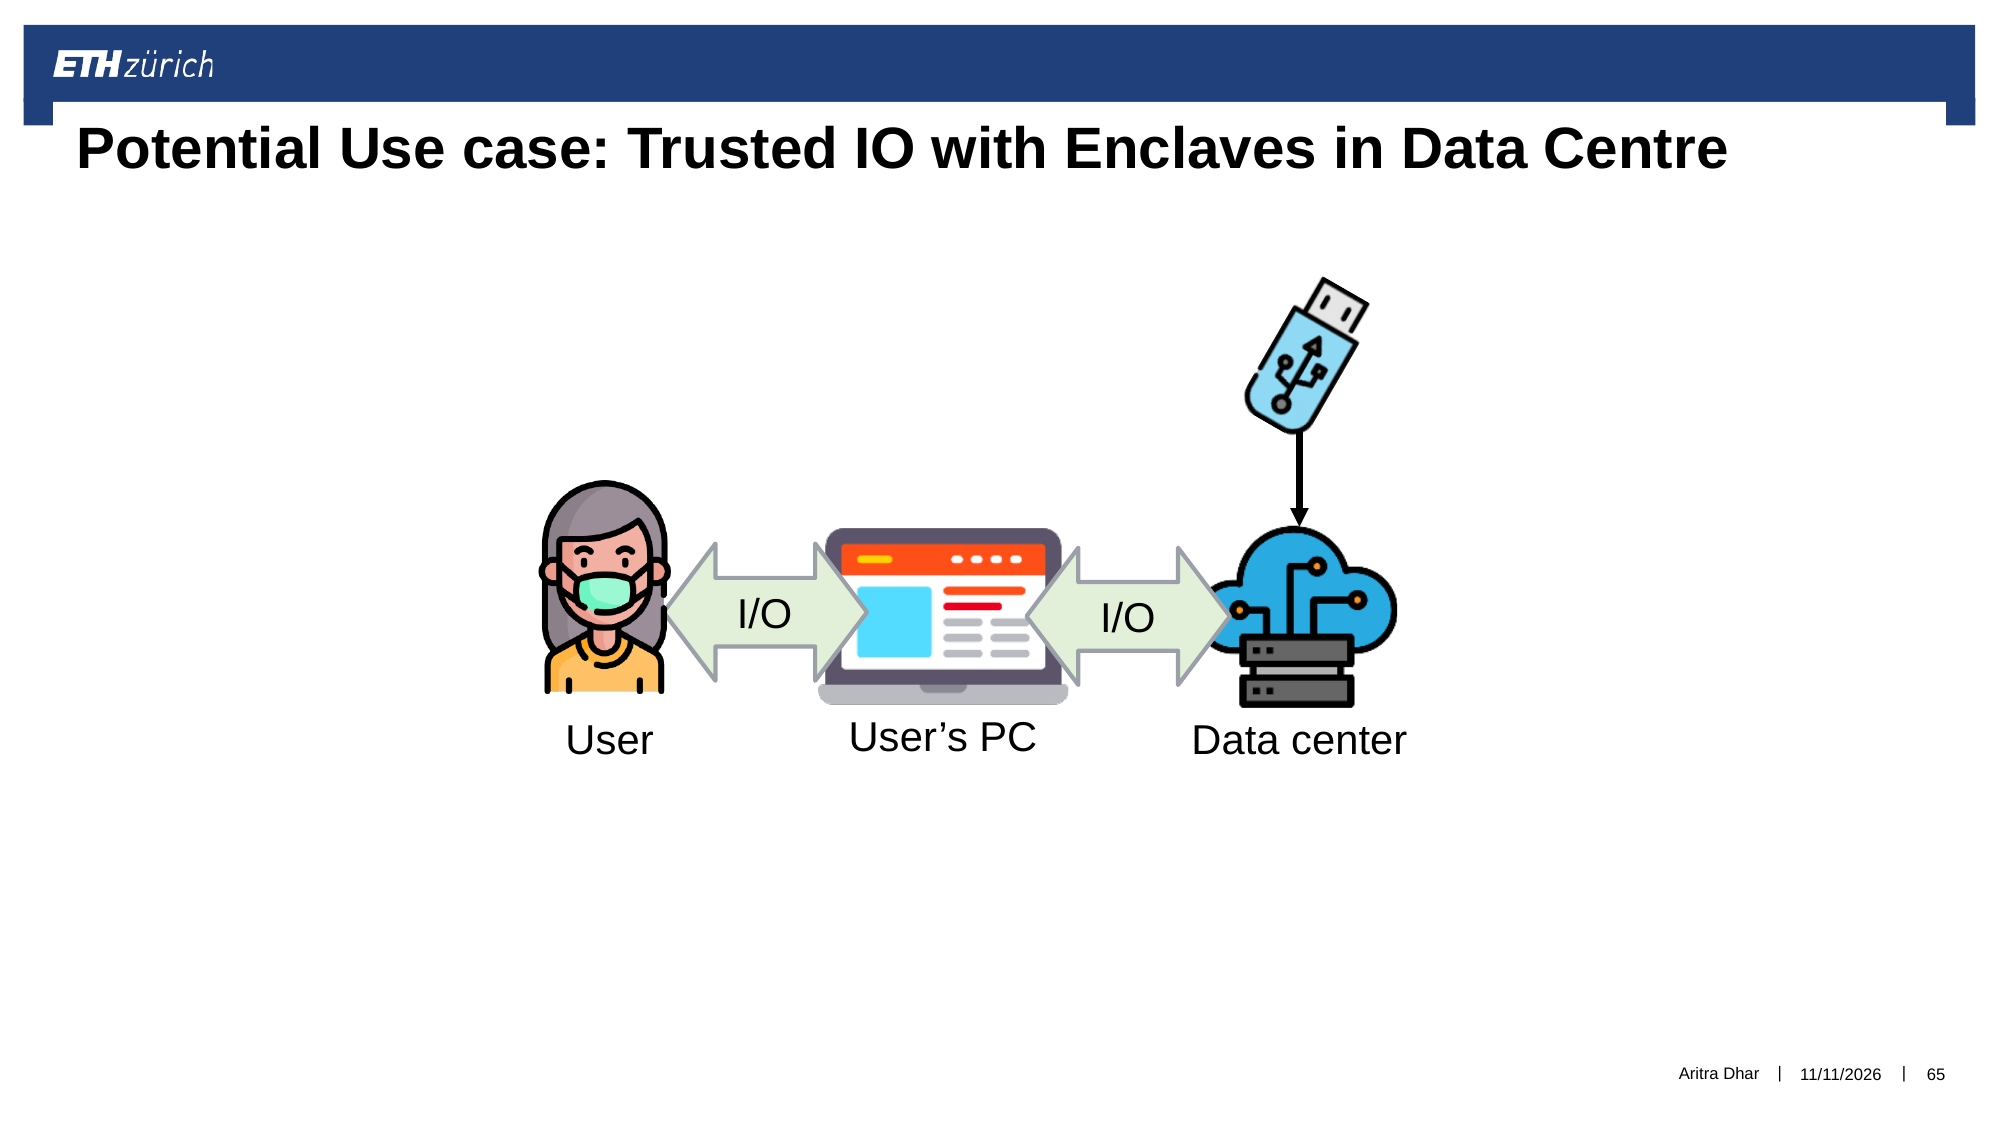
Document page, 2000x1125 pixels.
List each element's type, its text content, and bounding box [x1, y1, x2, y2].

footer Aritra Dhar [999, 1034, 1760, 1111]
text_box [497, 480, 711, 772]
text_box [1148, 525, 1451, 772]
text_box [817, 527, 1069, 769]
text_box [1026, 547, 1231, 686]
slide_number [1790, 1034, 1892, 1112]
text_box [715, 543, 868, 681]
title Potential Use case: Trusted IO with Enclaves in Data Centre [53, 101, 1946, 262]
picture [1236, 271, 1380, 443]
slide_number 65 [1906, 1034, 1966, 1112]
